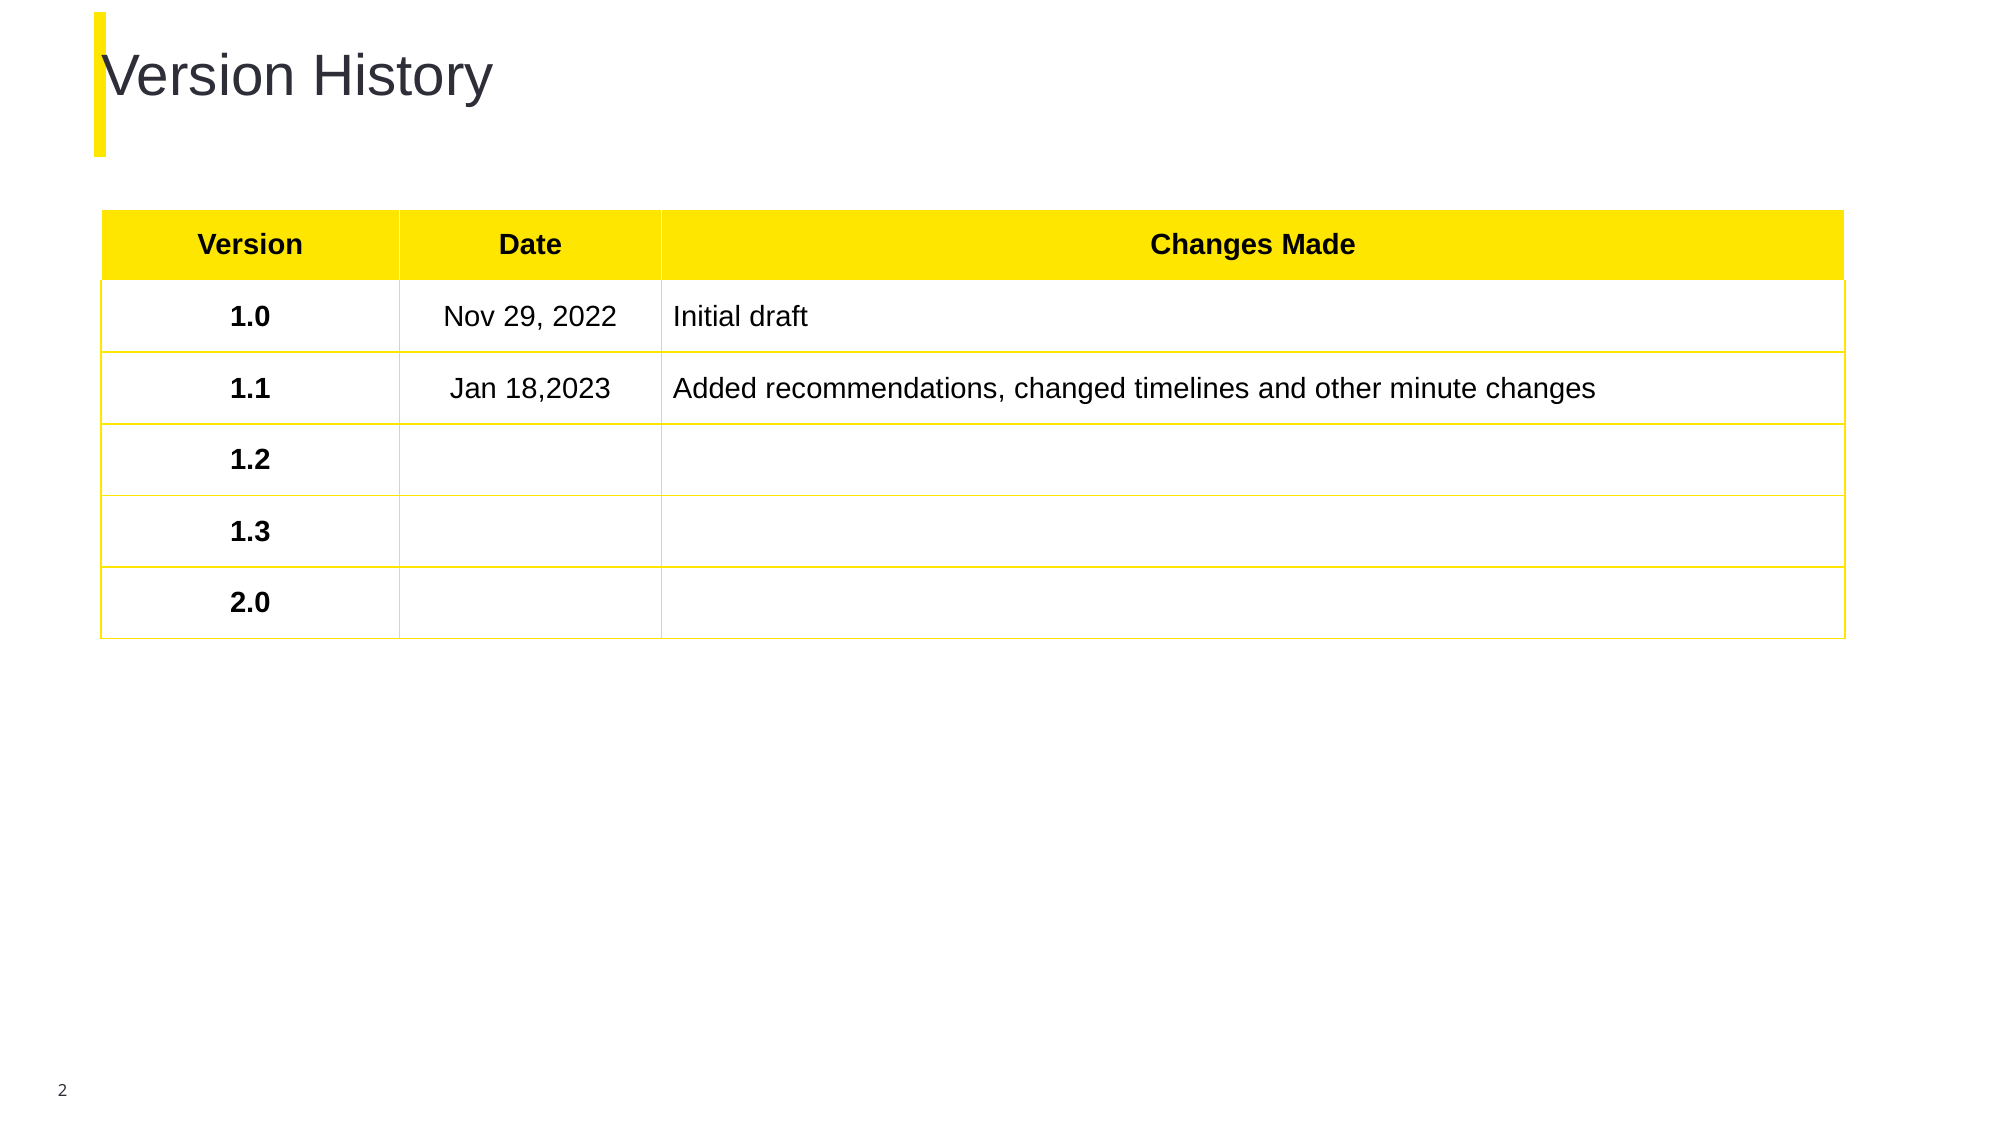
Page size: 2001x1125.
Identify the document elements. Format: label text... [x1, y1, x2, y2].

table_cell 1.2 [102, 425, 399, 495]
table_cell Jan 18,2023 [400, 353, 661, 423]
table_cell 1.0 [102, 282, 399, 351]
table_cell Initial draft [662, 282, 1844, 351]
table_cell [662, 568, 1844, 638]
table_cell [400, 568, 661, 638]
table_cell [400, 425, 661, 495]
table_header Version [102, 210, 399, 280]
table_cell 1.3 [102, 496, 399, 566]
table_cell 1.1 [102, 353, 399, 423]
title Version History [101, 48, 1899, 146]
table_cell [662, 425, 1844, 495]
table_cell Nov 29, 2022 [400, 282, 661, 351]
table_header Date [400, 210, 661, 280]
table_cell Added recommendations, changed timelines and other minute changes [662, 353, 1844, 423]
table_cell 2.0 [102, 568, 399, 638]
table_cell [662, 496, 1844, 566]
table_header Changes Made [662, 210, 1844, 280]
table_cell [400, 496, 661, 566]
